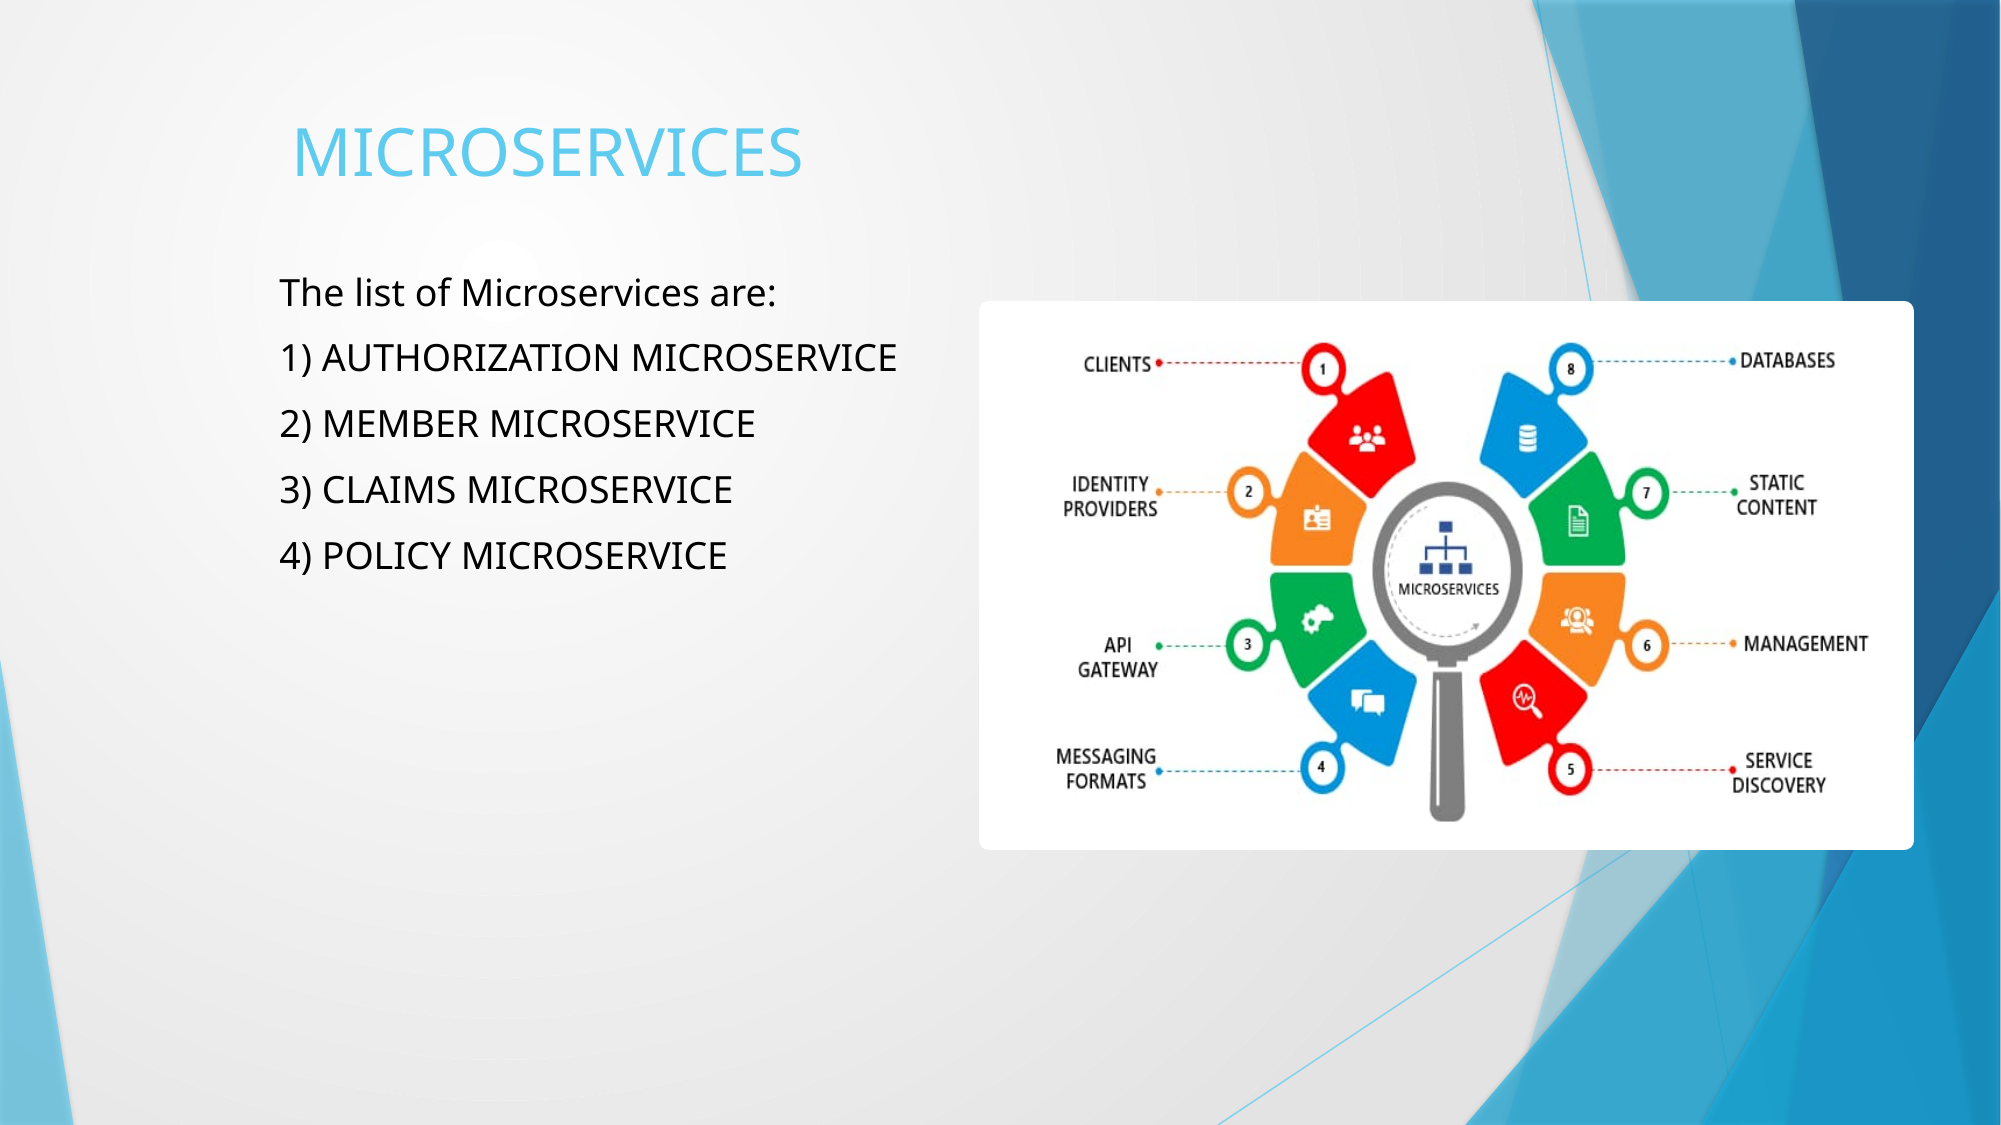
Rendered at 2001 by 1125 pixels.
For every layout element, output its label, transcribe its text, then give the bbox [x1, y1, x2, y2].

title MICROSERVICES [276, 102, 956, 313]
picture [998, 321, 1895, 831]
list The list of Microservices are: 1) AUTHORIZATION MICROSERVICE 2) MEMBER MICROSERVICE 3) CLAIMS MICROSERVICE 4) POLICY MICROSERVICE [264, 260, 954, 970]
